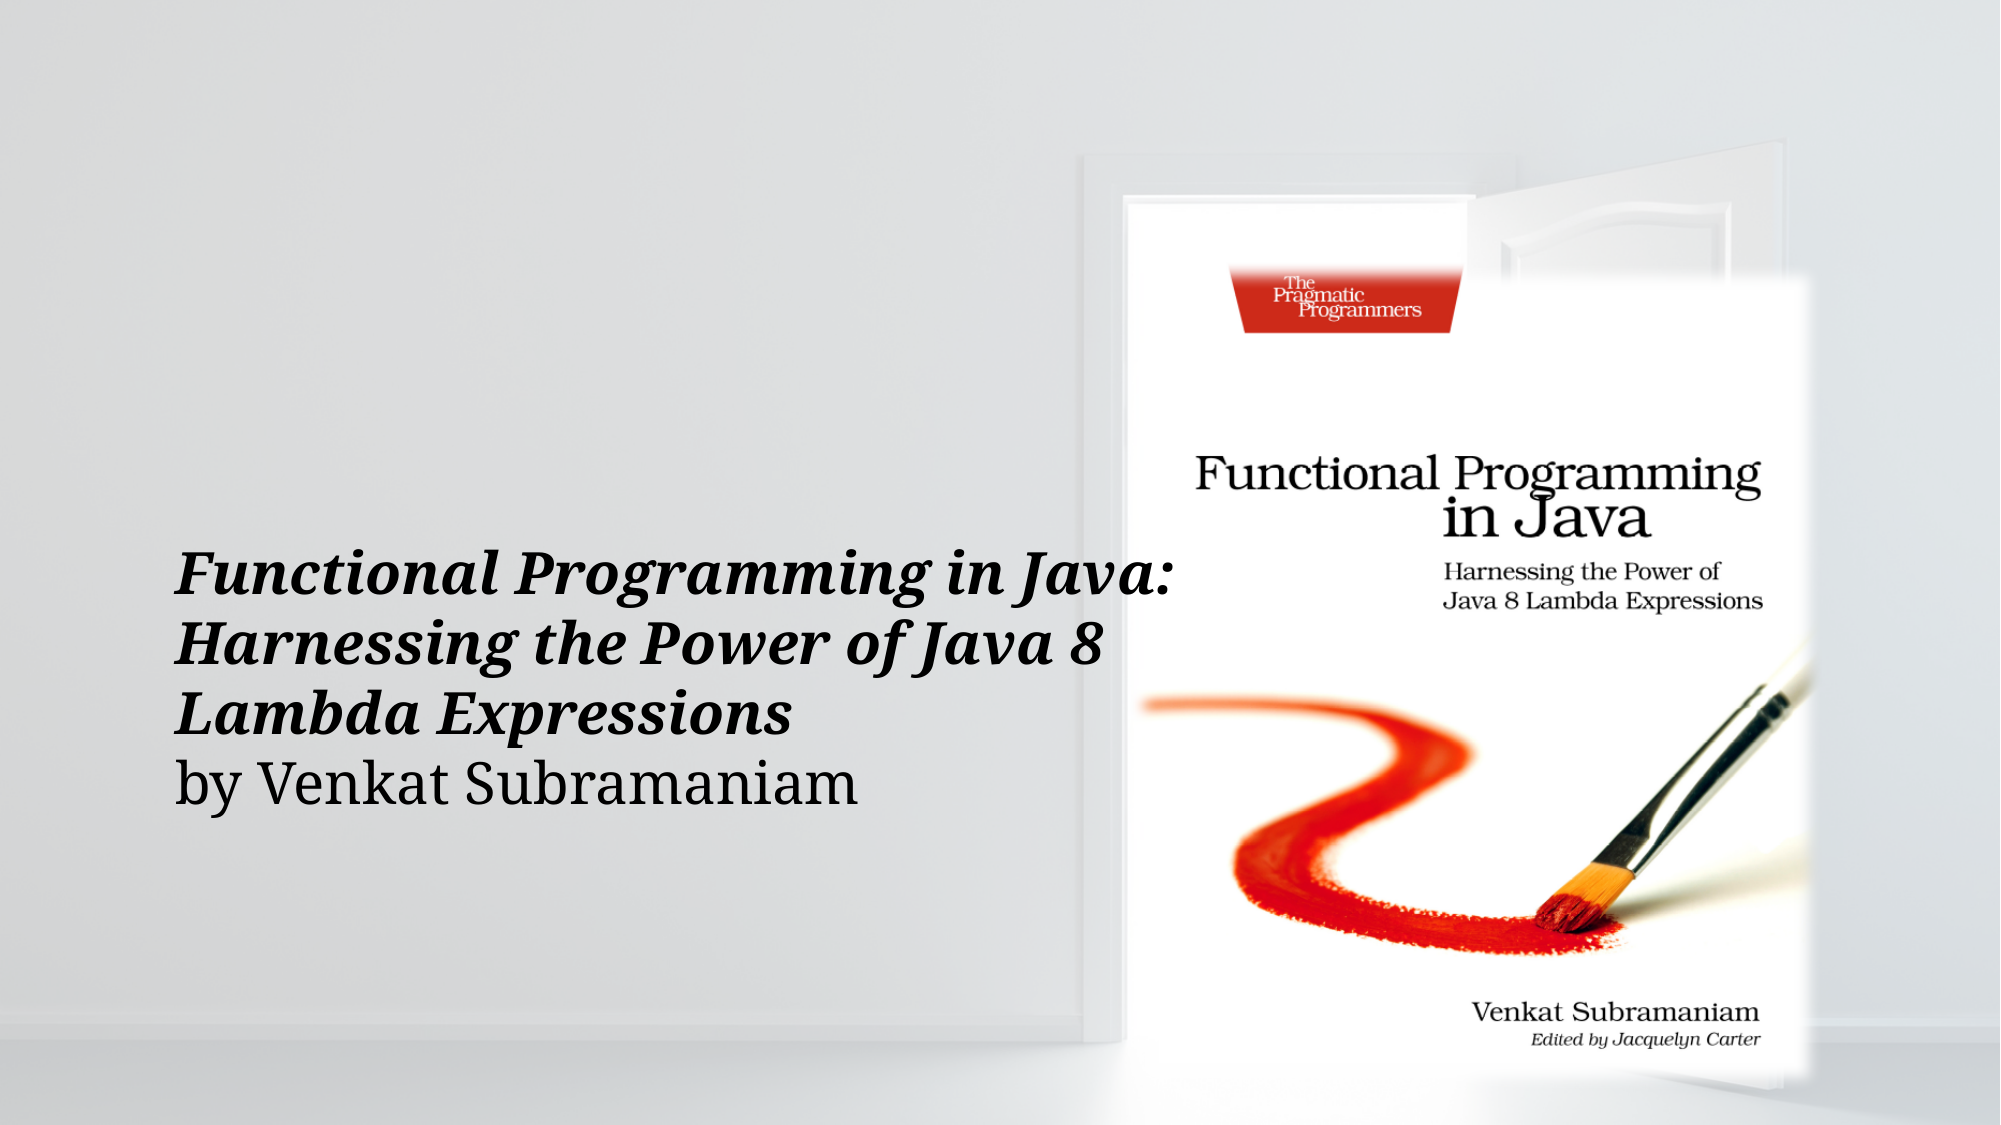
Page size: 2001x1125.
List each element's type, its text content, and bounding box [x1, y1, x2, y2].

text_box Functional Programming in Java: Harnessing the Power of Java 8 Lambda Expressions by Venkat Subramaniam [160, 528, 1131, 824]
picture [1131, 262, 1824, 1093]
